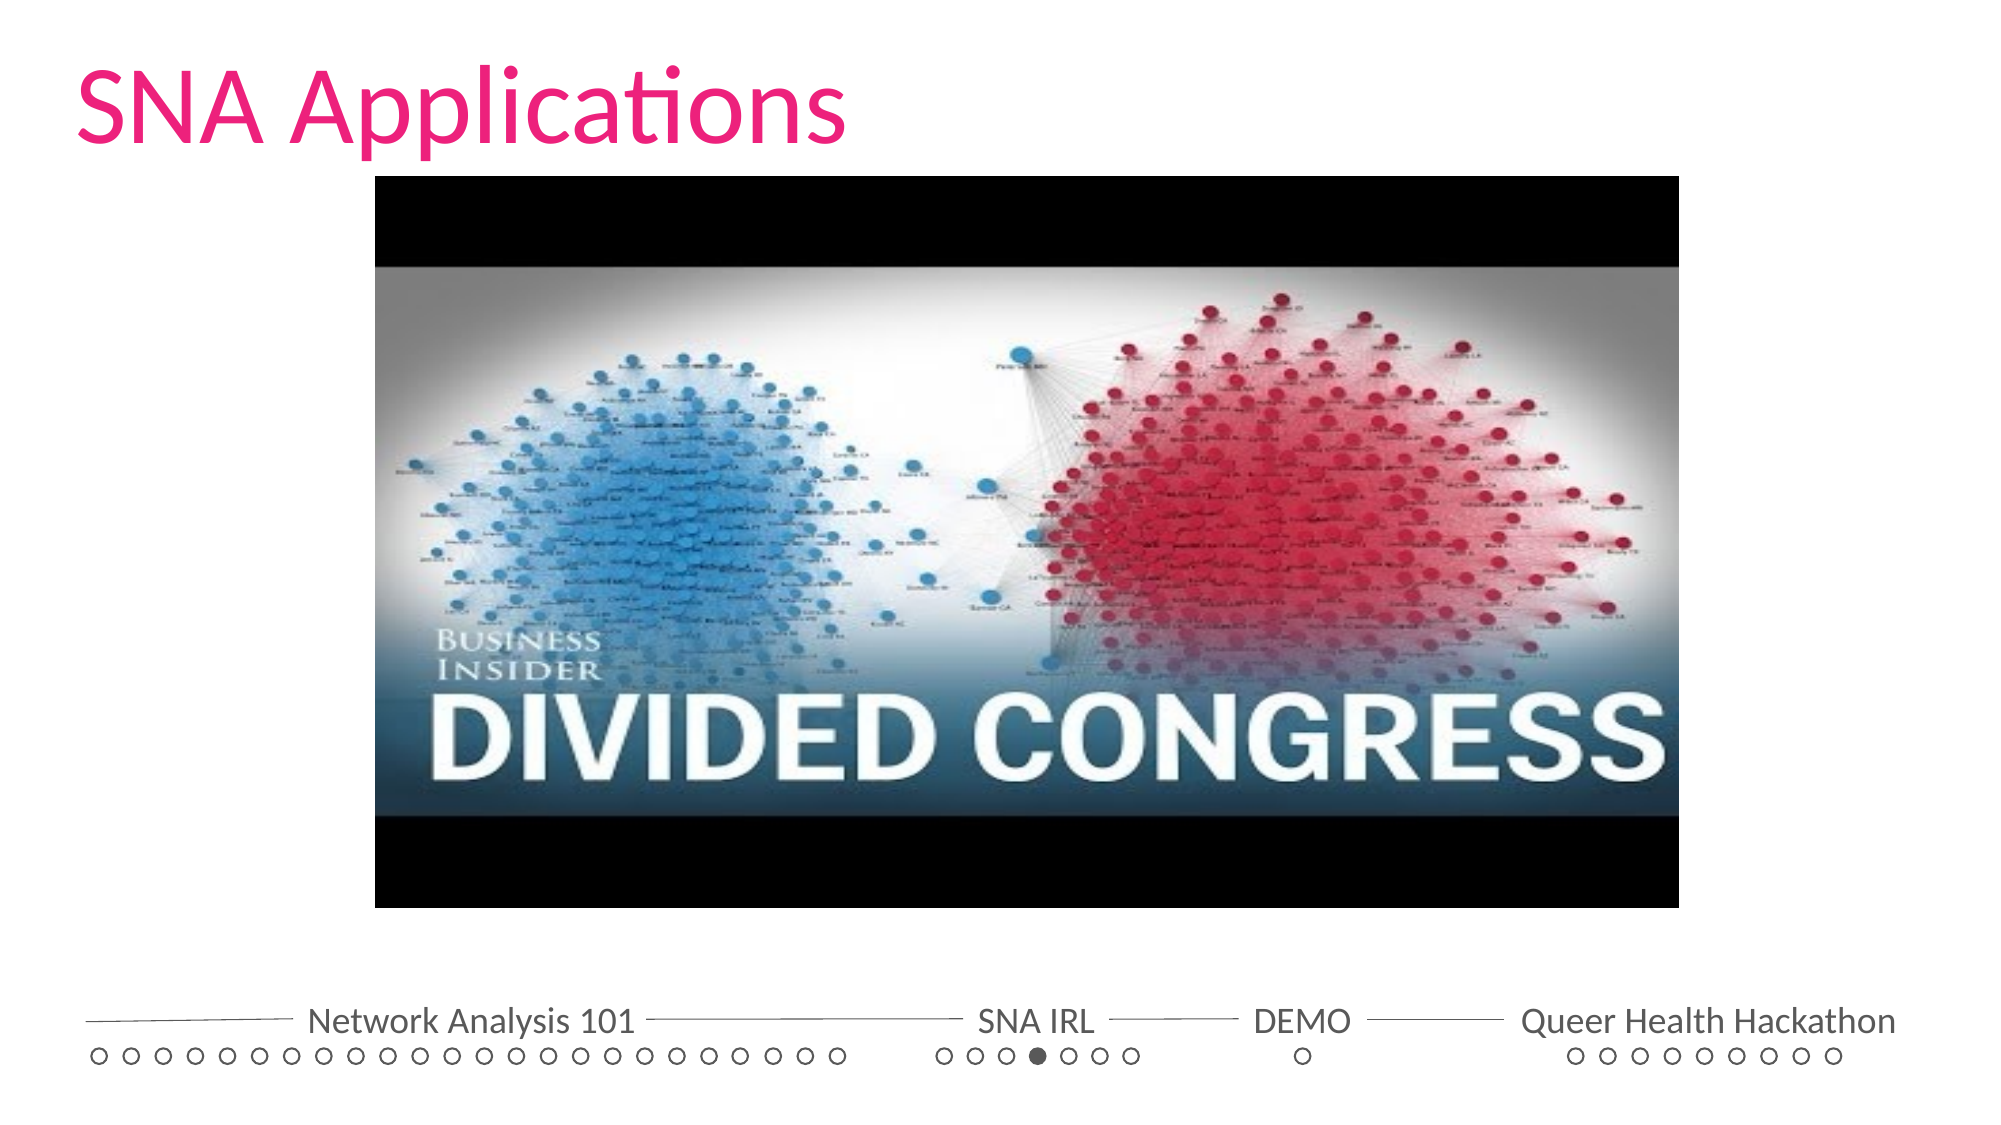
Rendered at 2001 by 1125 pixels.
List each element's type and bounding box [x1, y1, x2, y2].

text_box [1506, 988, 1912, 1066]
text_box [218, 1047, 237, 1066]
text_box [282, 988, 1504, 1066]
text_box [186, 1047, 205, 1066]
text_box [700, 1047, 718, 1066]
text_box [154, 1047, 173, 1066]
text_box [764, 1047, 783, 1066]
text_box [250, 1047, 269, 1066]
text_box [122, 1047, 141, 1066]
text_box [90, 1047, 109, 1066]
text_box [731, 1047, 750, 1066]
text_box [668, 1047, 686, 1066]
text_box [828, 1047, 847, 1066]
text_box [935, 1047, 954, 1066]
text_box [60, 23, 864, 174]
text_box [1122, 1047, 1140, 1066]
text_box [796, 1047, 815, 1066]
text_box [374, 175, 1679, 909]
